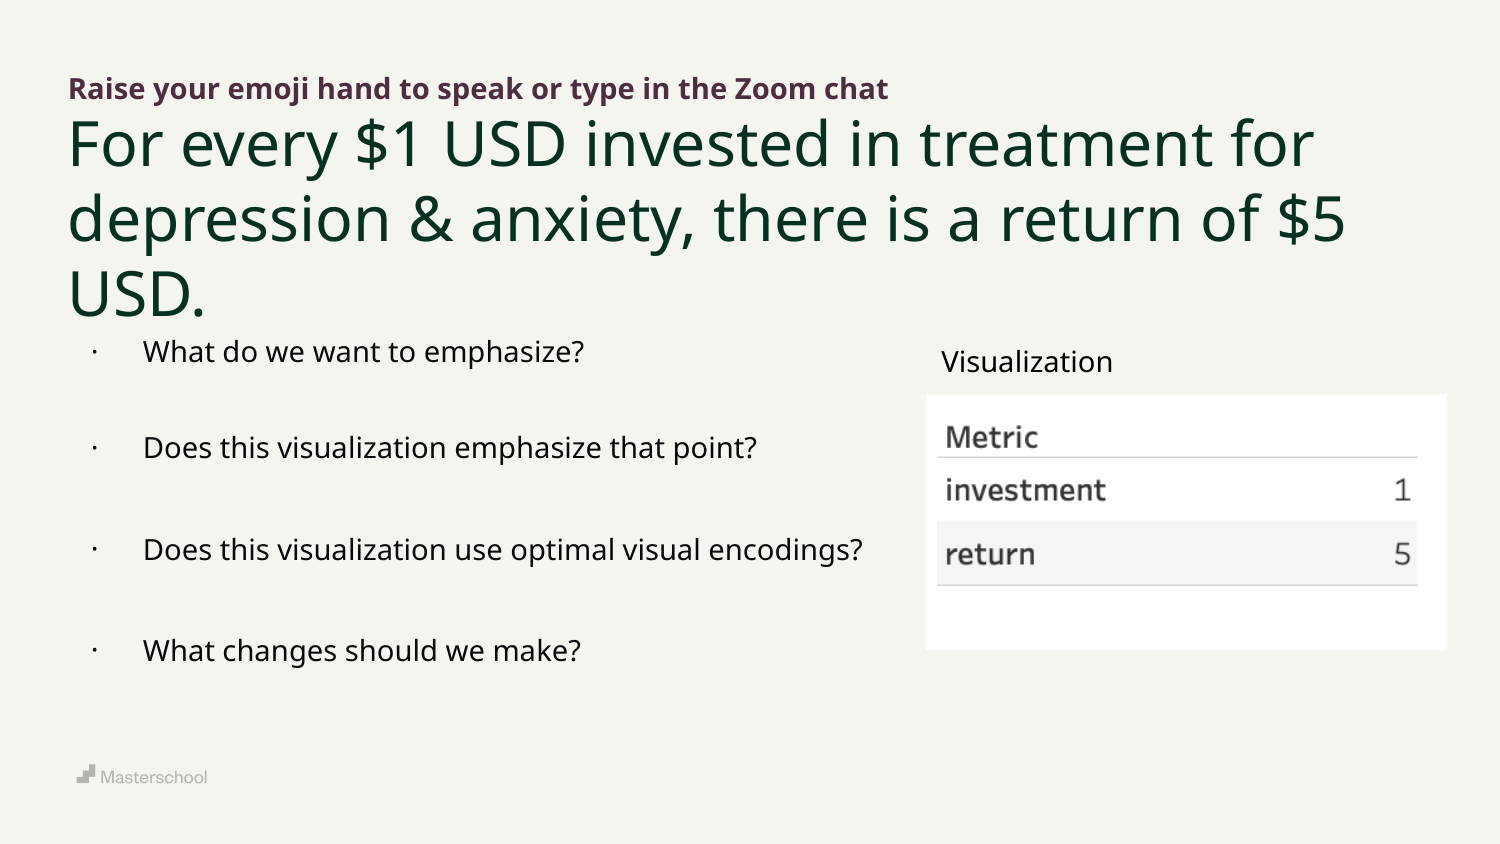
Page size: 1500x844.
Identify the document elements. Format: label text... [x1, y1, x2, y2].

text_box For every $1 USD invested in treatment for depression & anxiety, there is a return of $5 USD. [67, 103, 1447, 272]
text_box Raise your emoji hand to speak or type in the Zoom chat [67, 60, 1447, 103]
text_box Visualization [926, 328, 1284, 392]
picture [58, 751, 225, 802]
picture [926, 393, 1447, 650]
text_box What do we want to emphasize? Does this visualization emphasize that point? Does this visualization use optimal visual encodings? What changes should we make? [67, 328, 917, 736]
